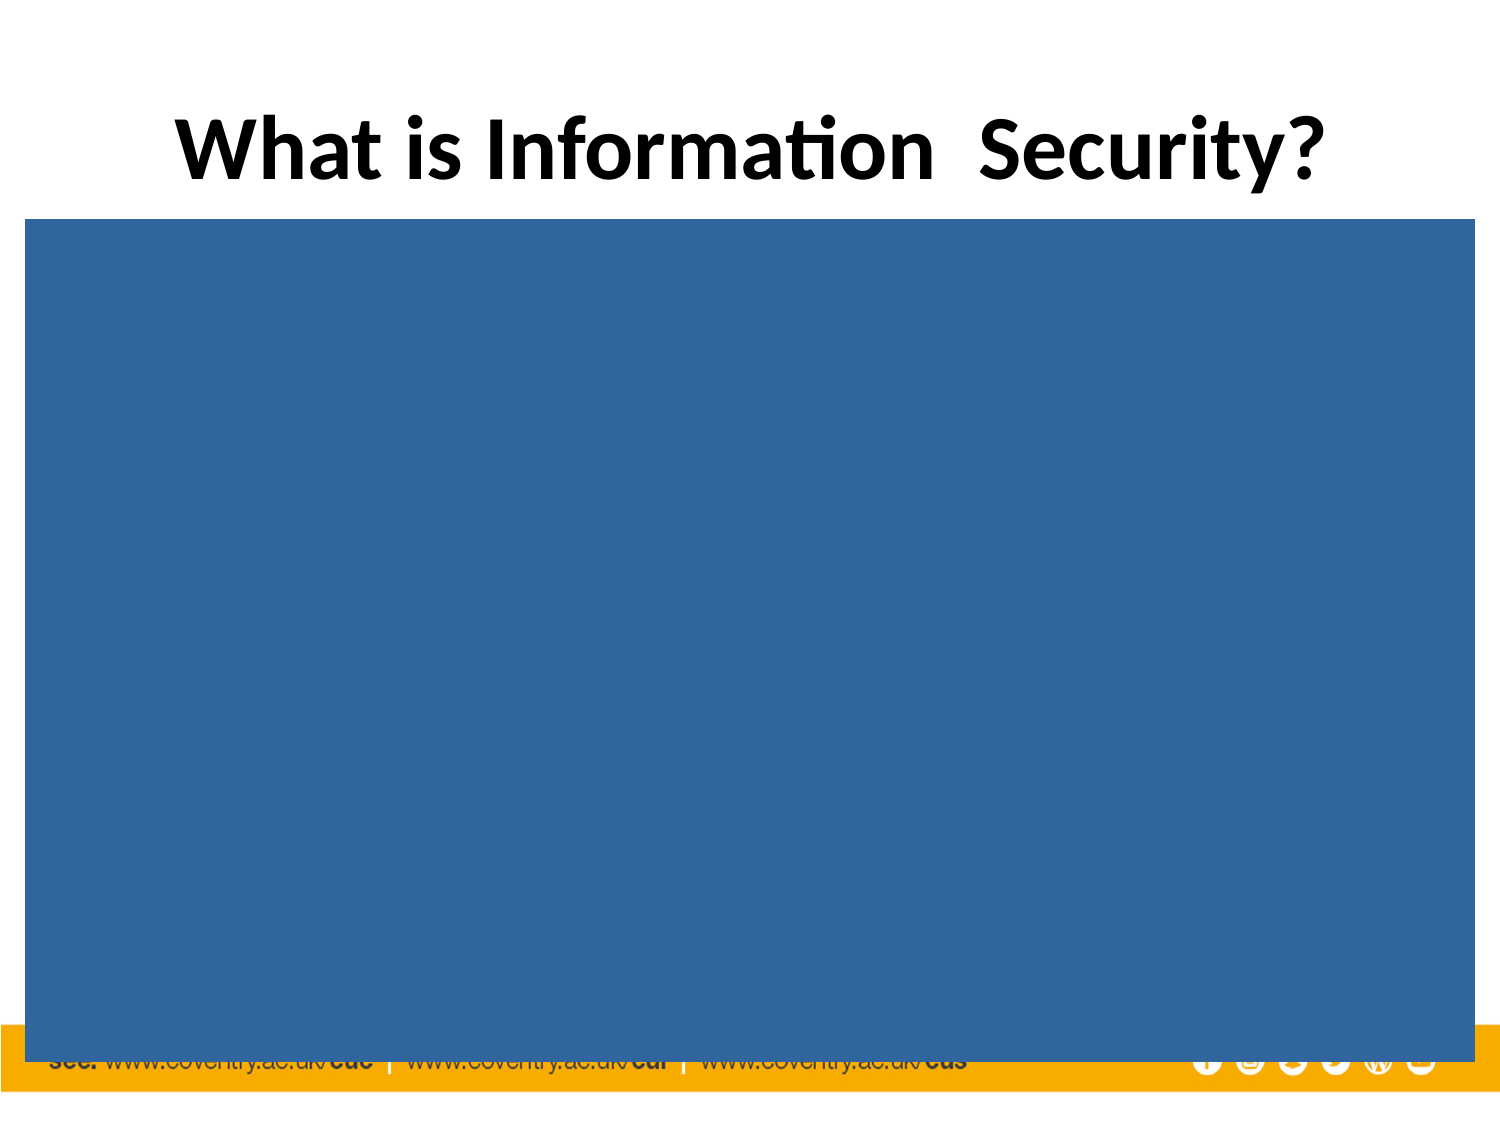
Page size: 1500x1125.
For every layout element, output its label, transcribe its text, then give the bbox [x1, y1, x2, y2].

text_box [24, 218, 1476, 1063]
title What is Information Security? [174, 87, 1388, 216]
picture [0, 0, 1500, 1122]
